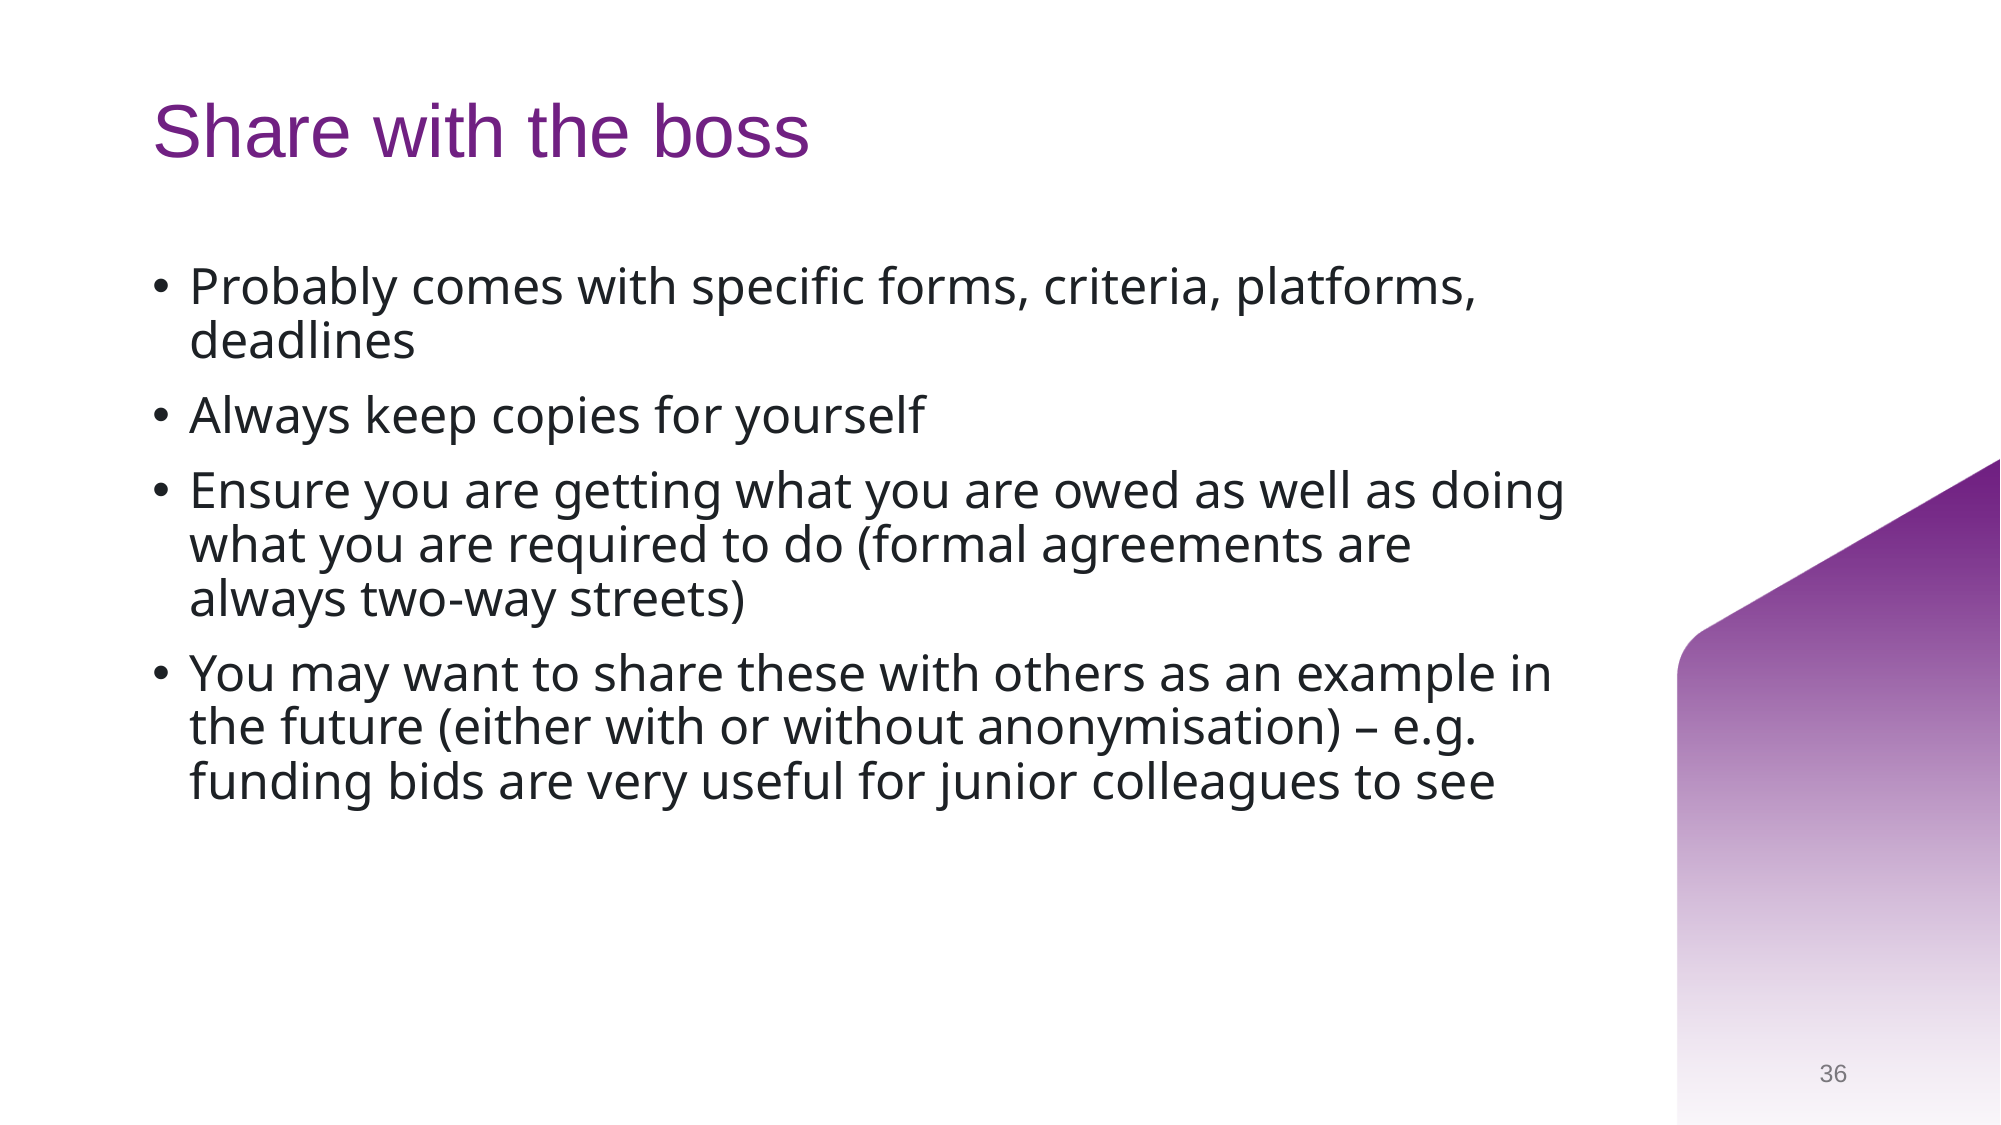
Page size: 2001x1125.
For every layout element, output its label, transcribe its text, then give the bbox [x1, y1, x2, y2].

picture [1166, 200, 2000, 1125]
slide_number 36 [1412, 1042, 1863, 1103]
list Probably comes with specific forms, criteria, platforms, deadlines Always keep copies for yourself Ensure you are getting what you are owed as well as doing what you are required to do (formal agreements are always two-way streets) You may want to share these with others as an example in the future (either with or without anonymisation) – e.g. funding bids are very useful for junior colleagues to see [137, 254, 1589, 921]
title Share with the boss [137, 88, 1775, 179]
